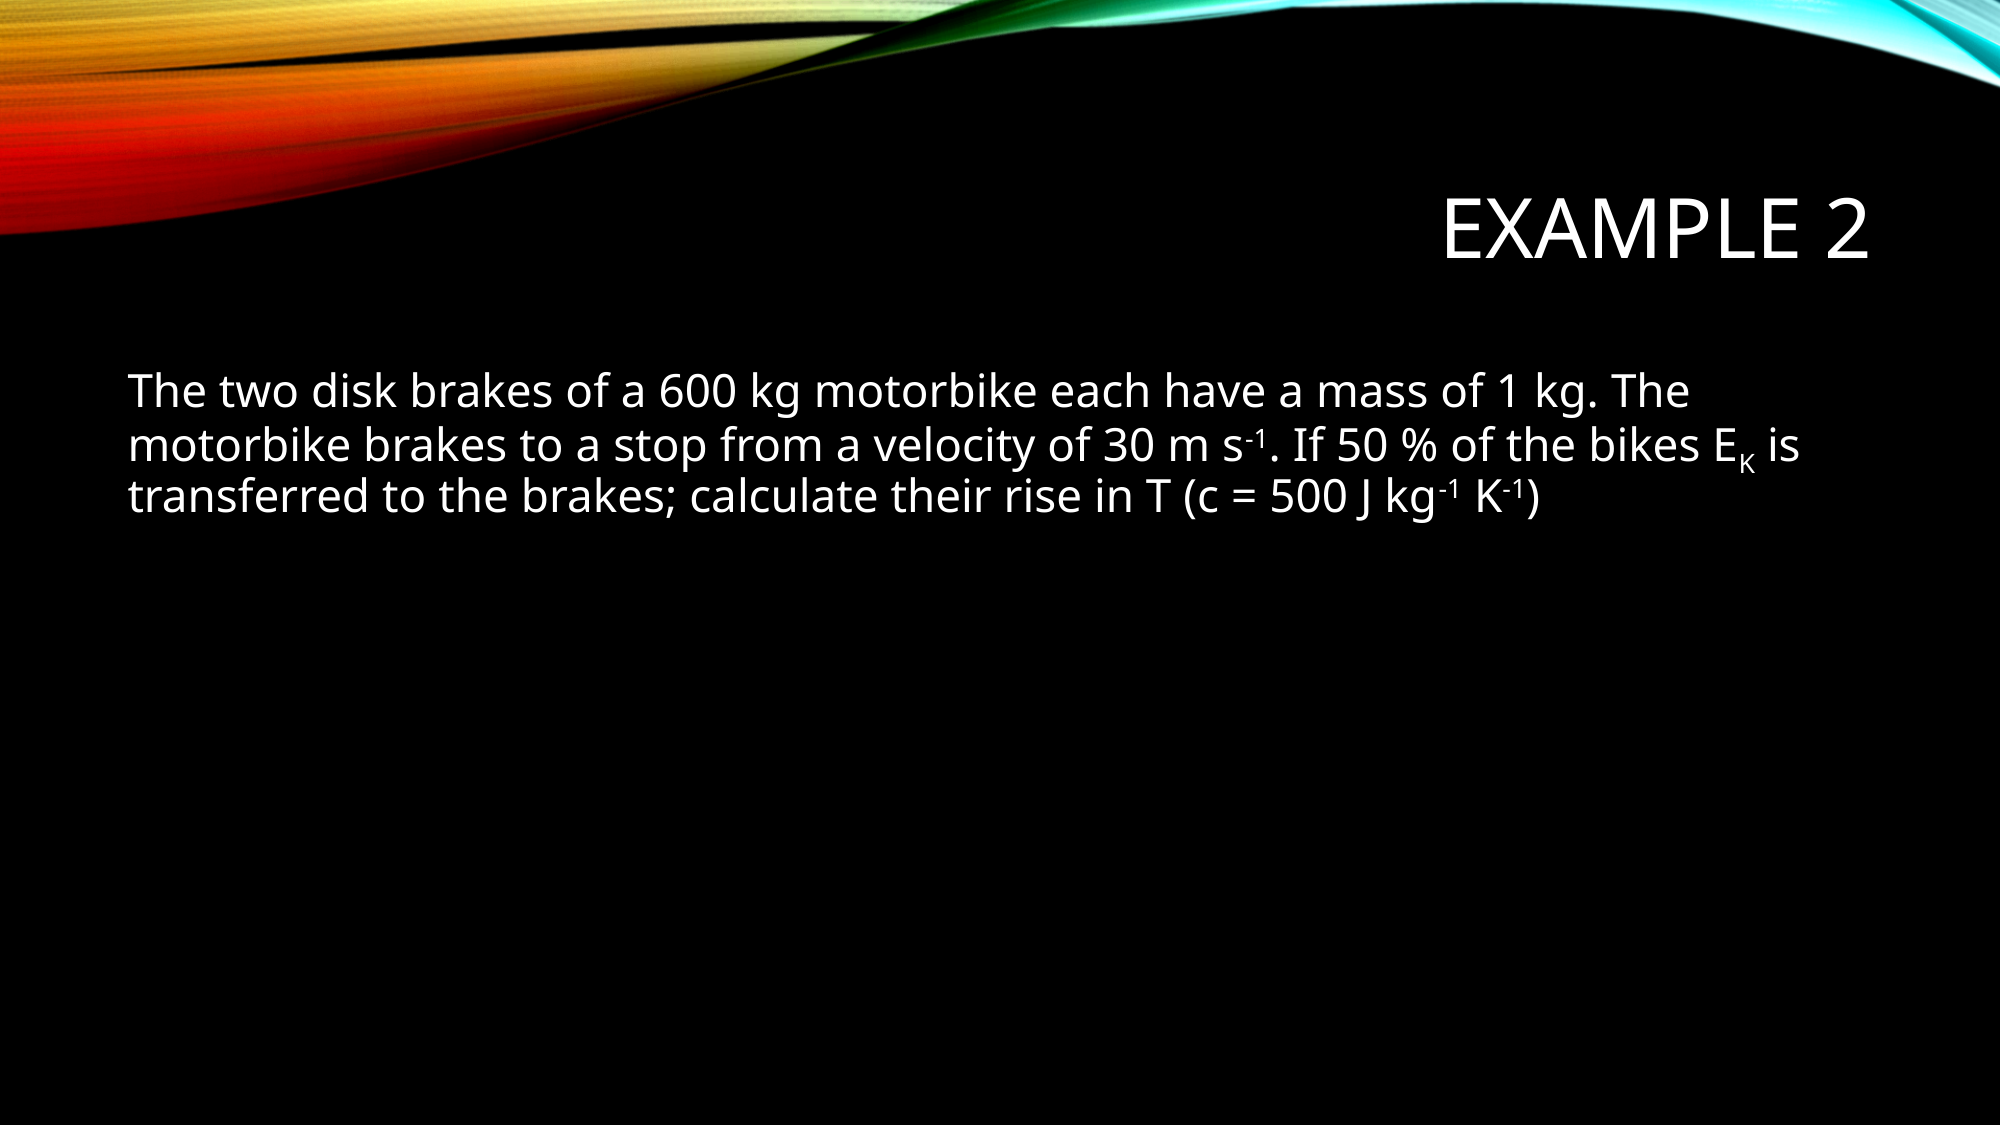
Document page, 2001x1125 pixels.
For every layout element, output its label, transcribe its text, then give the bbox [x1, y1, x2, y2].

picture [0, 0, 2000, 237]
title Example 2 [474, 125, 1888, 338]
